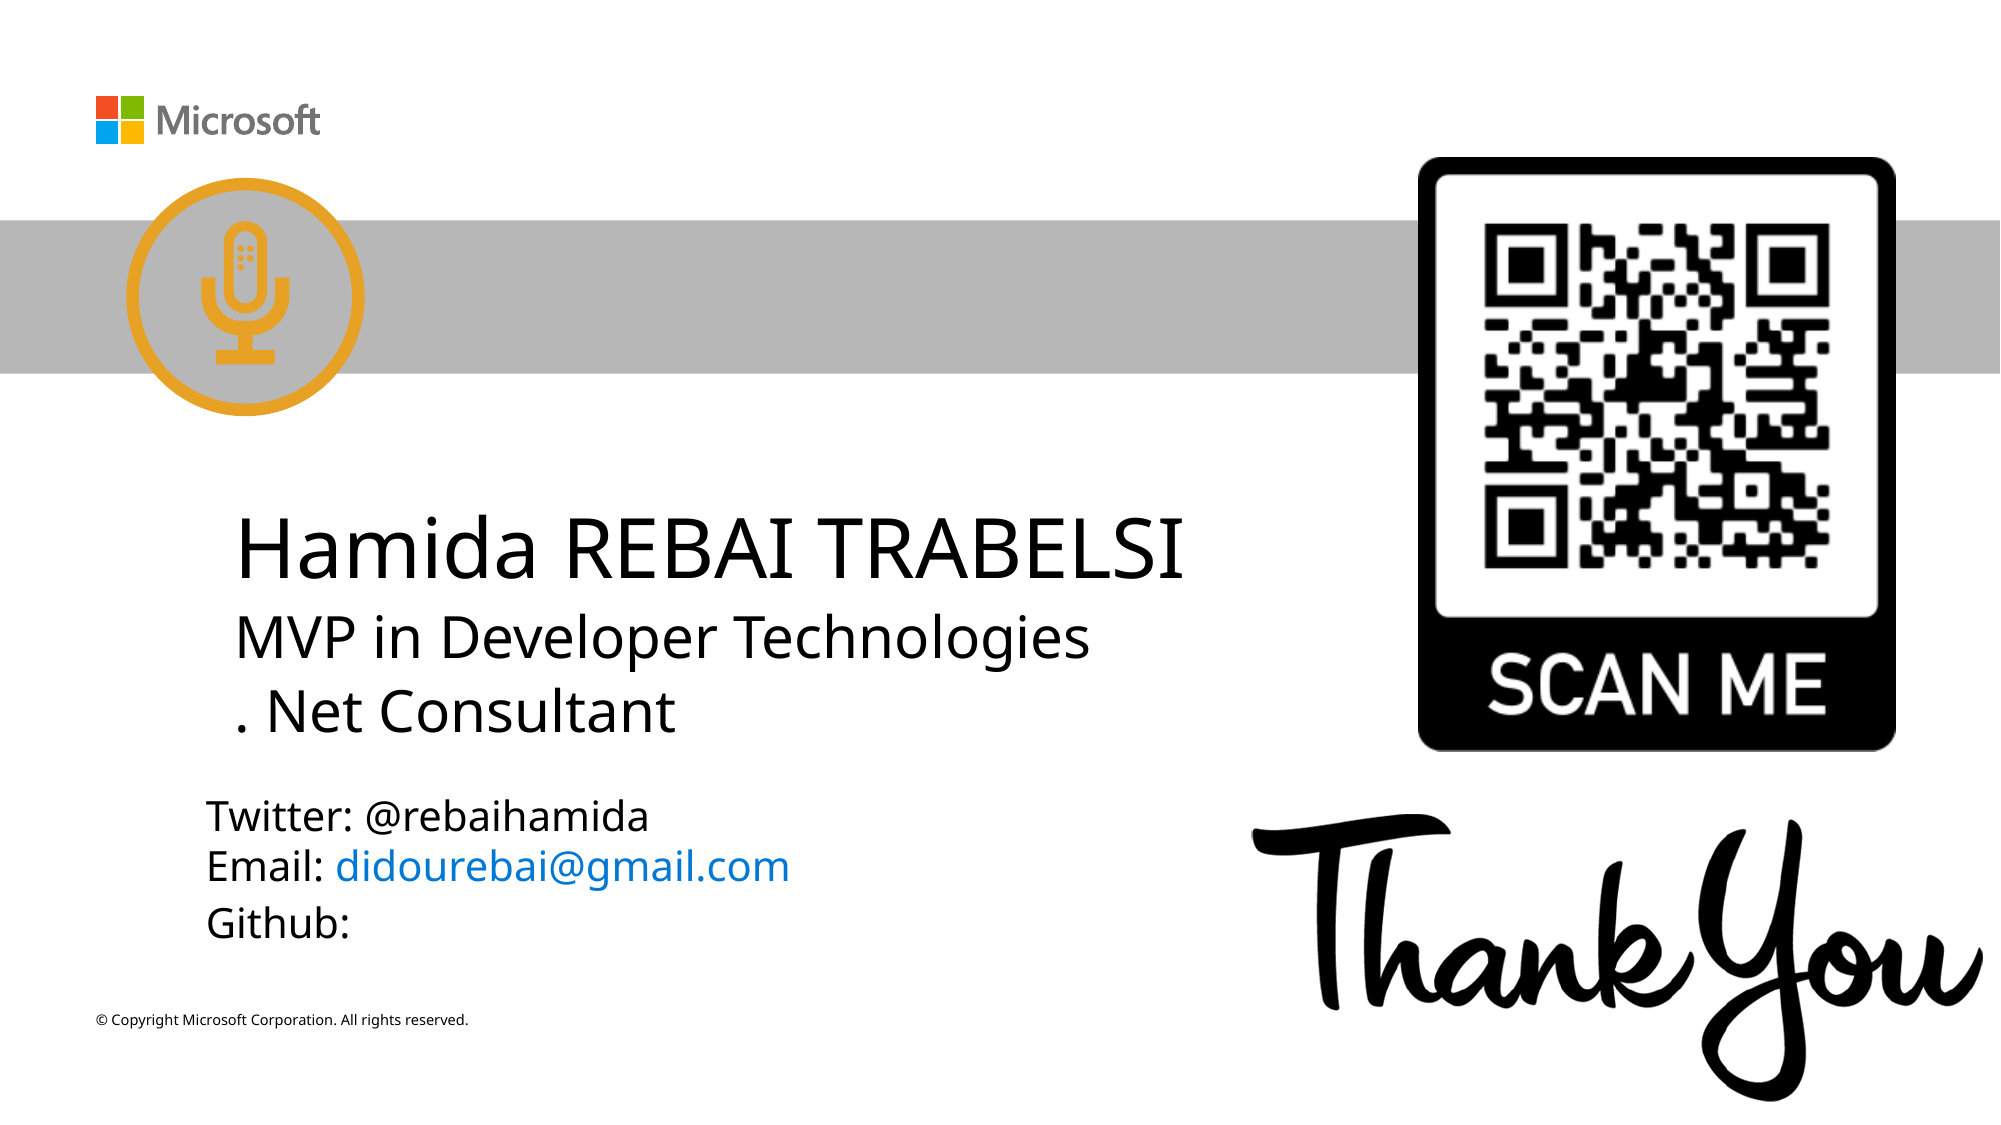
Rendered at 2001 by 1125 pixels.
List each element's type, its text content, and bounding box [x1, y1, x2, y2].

text_box [1896, 220, 2000, 375]
text_box [0, 220, 161, 375]
text_box [131, 183, 360, 411]
text_box [201, 277, 290, 365]
text_box Twitter: @rebaihamida Email: didourebai@gmail.com Github: [191, 782, 806, 955]
picture [1233, 795, 2000, 1119]
text_box Hamida REBAI TRABELSI MVP in Developer Technologies . Net Consultant [219, 498, 1252, 774]
text_box [223, 221, 268, 314]
picture [1417, 157, 1896, 752]
text_box [330, 220, 1417, 375]
